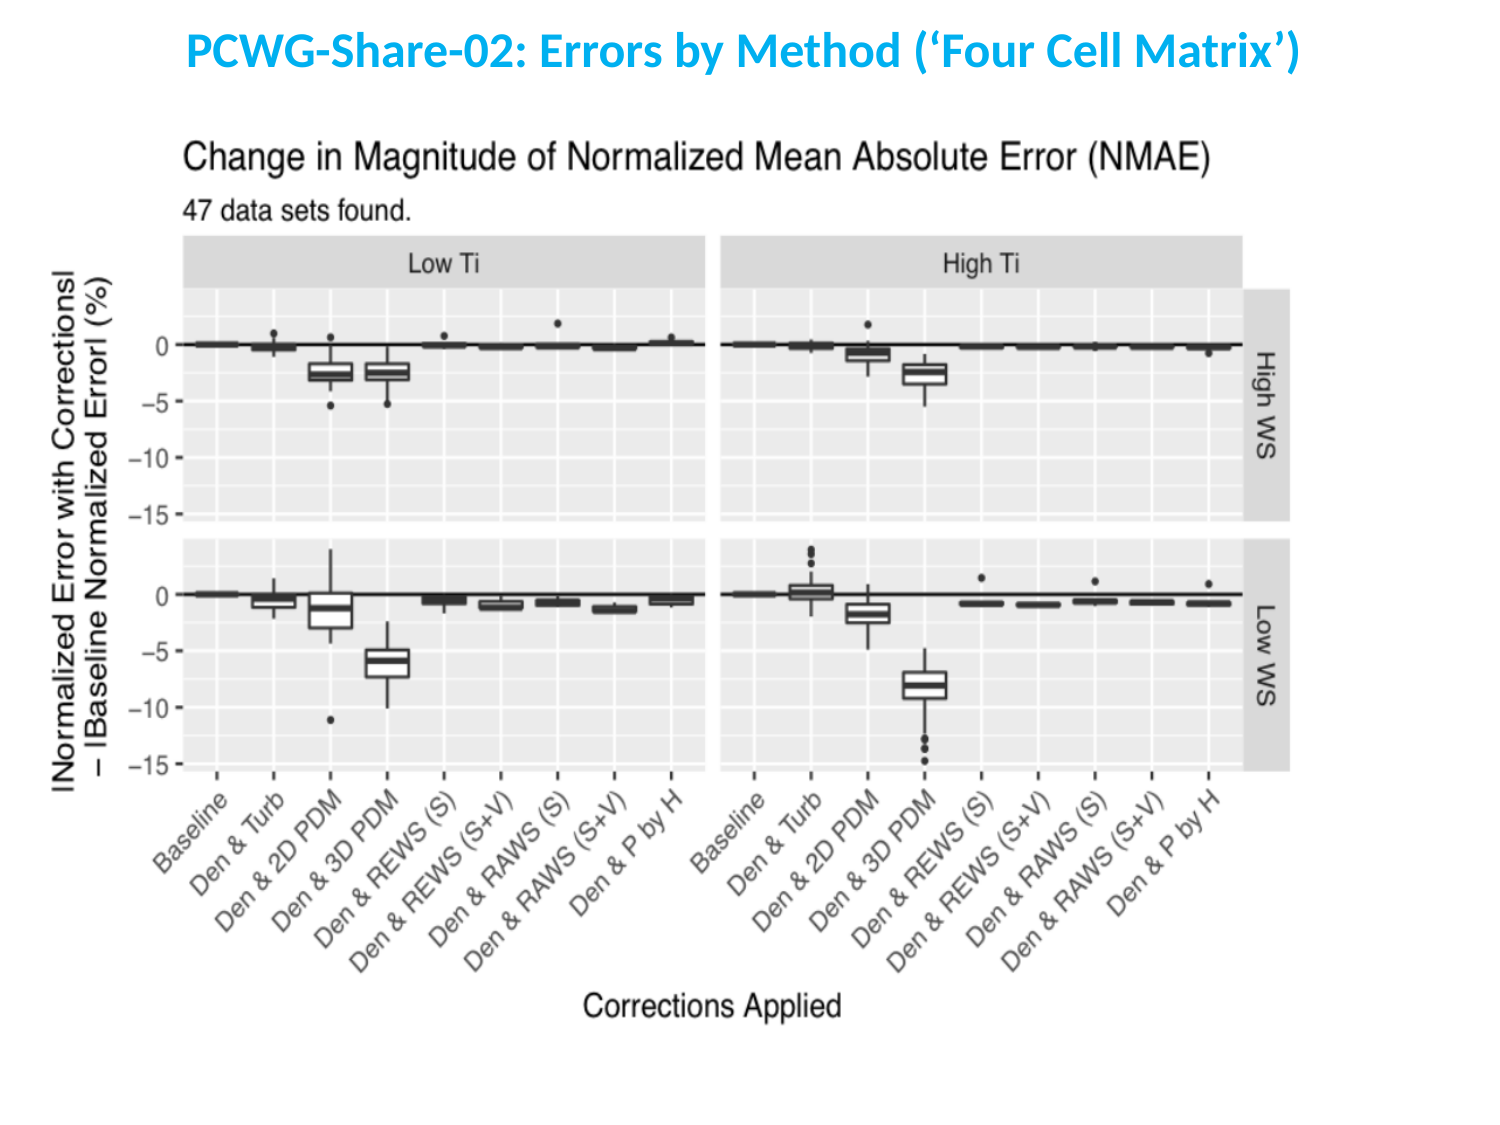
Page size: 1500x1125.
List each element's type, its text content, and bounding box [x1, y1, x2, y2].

picture [29, 117, 1333, 1028]
text_box PCWG-Share-02: Errors by Method (‘Four Cell Matrix’) [0, 7, 1494, 87]
